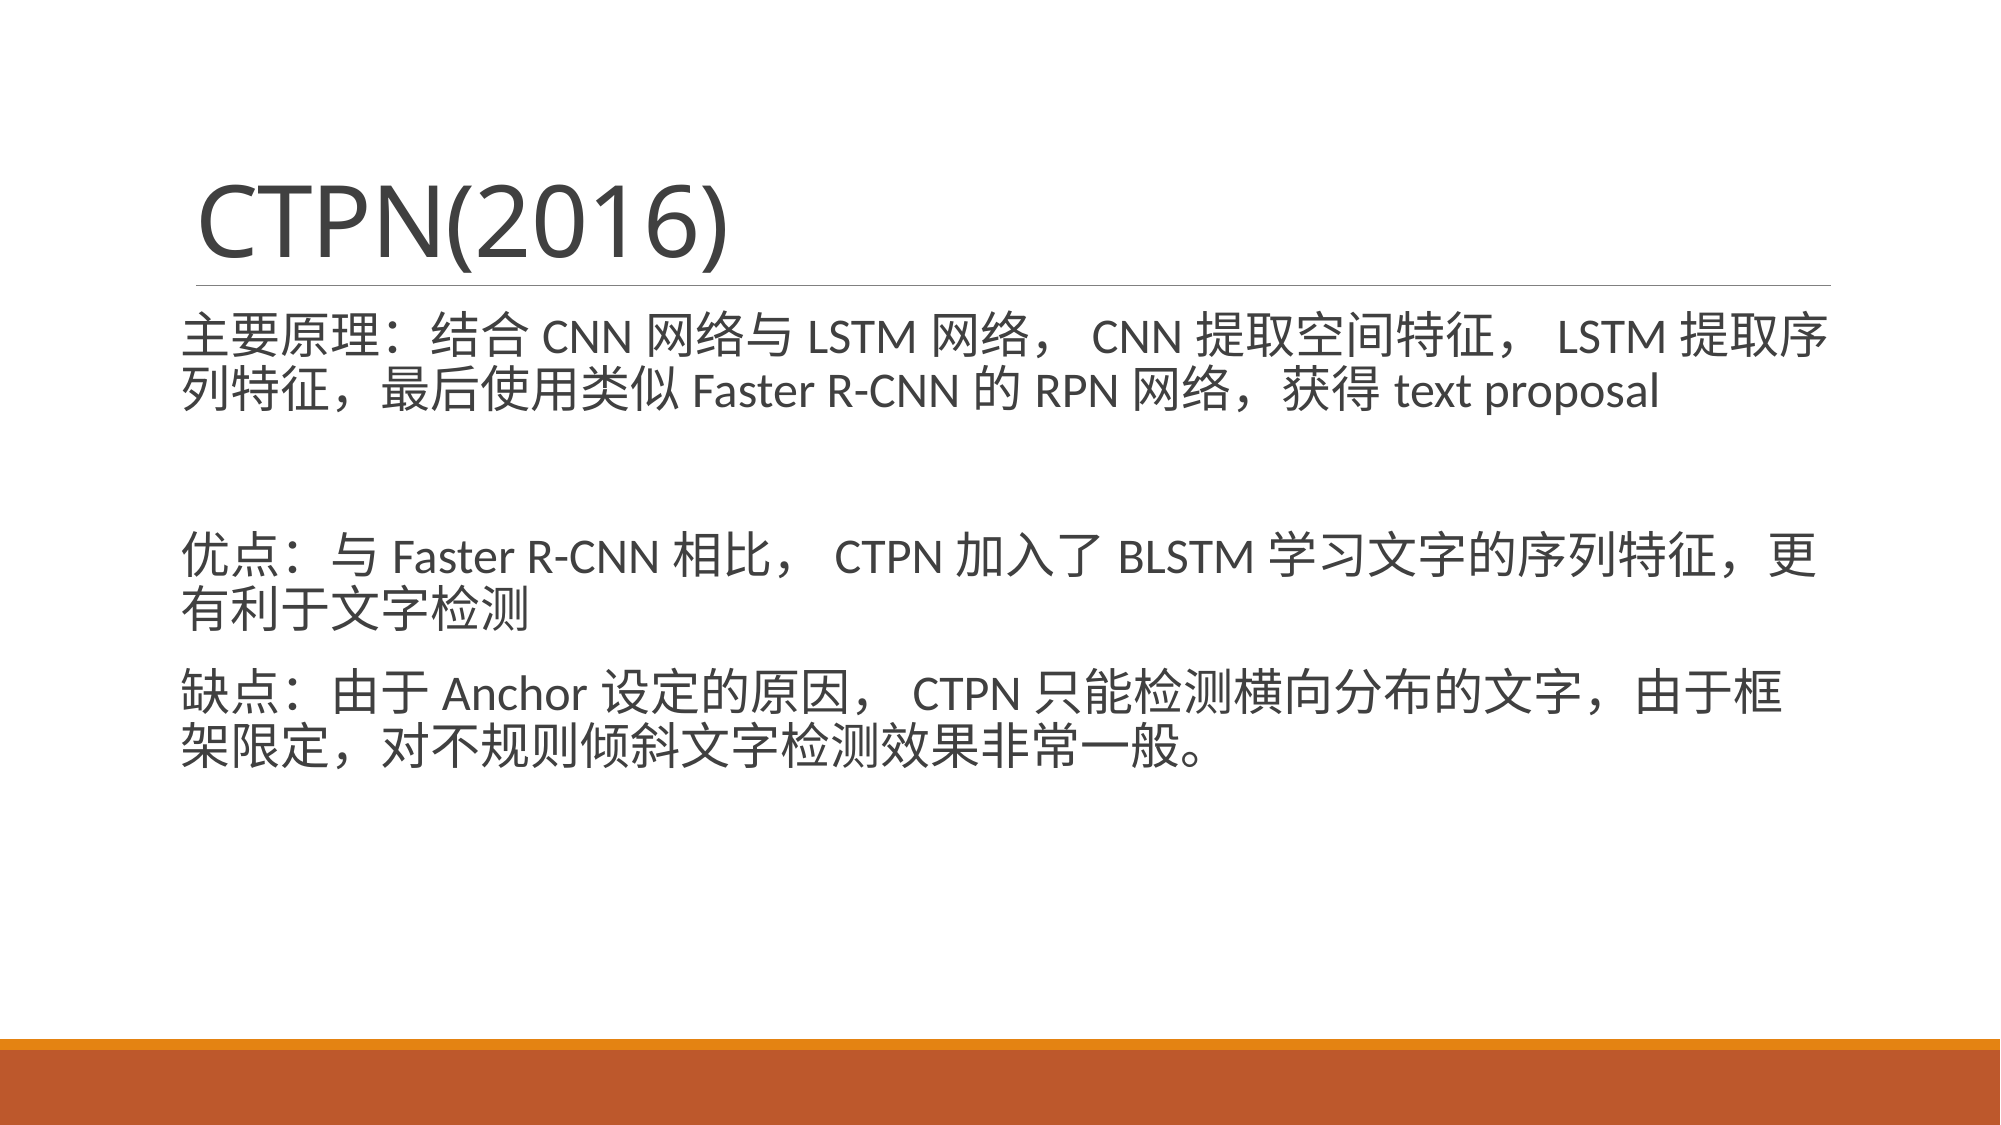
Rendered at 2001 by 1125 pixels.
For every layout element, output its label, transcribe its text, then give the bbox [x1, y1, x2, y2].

title CTPN(2016) [180, 47, 1830, 285]
list 主要原理：结合CNN网络与LSTM网络，CNN提取空间特征，LSTM提取序列特征，最后使用类似Faster R-CNN的RPN网络，获得text proposal 优点：与Faster R-CNN相比，CTPN加入了BLSTM学习文字的序列特征，更有利于文字检测 缺点：由于Anchor设定的原因，CTPN只能检测横向分布的文字，由于框架限定，对不规则倾斜文字检测效果非常一般。 [180, 302, 1830, 963]
